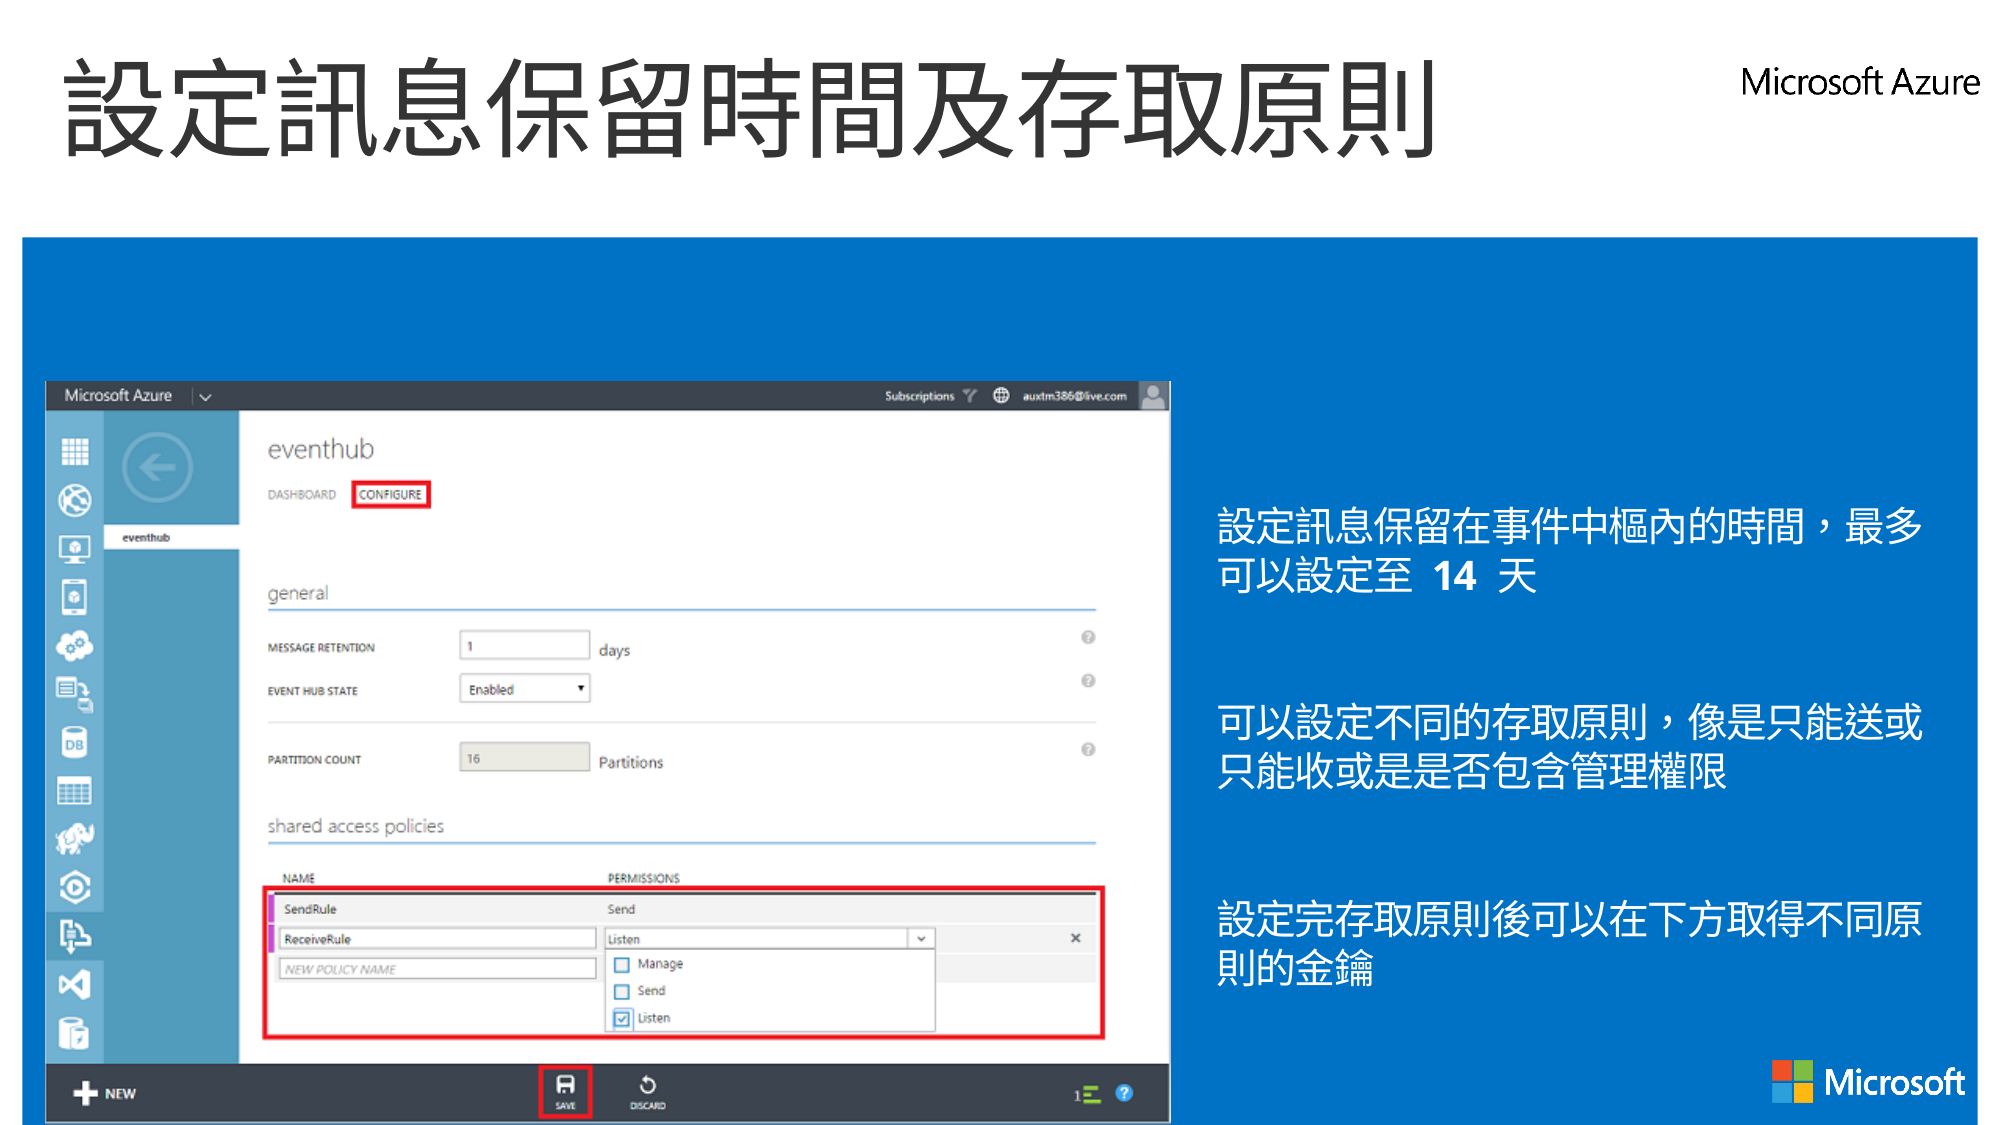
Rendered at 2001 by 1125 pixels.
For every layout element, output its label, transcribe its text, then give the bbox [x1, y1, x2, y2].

text_box 設定訊息保留在事件中樞內的時間，最多可以設定至 14 天 可以設定不同的存取原則，像是只能送或只能收或是是否包含管理權限 設定完存取原則後可以在下方取得不同原則的金鑰 [1216, 500, 1942, 992]
picture [44, 380, 1171, 1125]
title 設定訊息保留時間及存取原則 [45, 48, 1665, 200]
picture [1772, 1060, 1965, 1103]
picture [1724, 49, 1998, 113]
